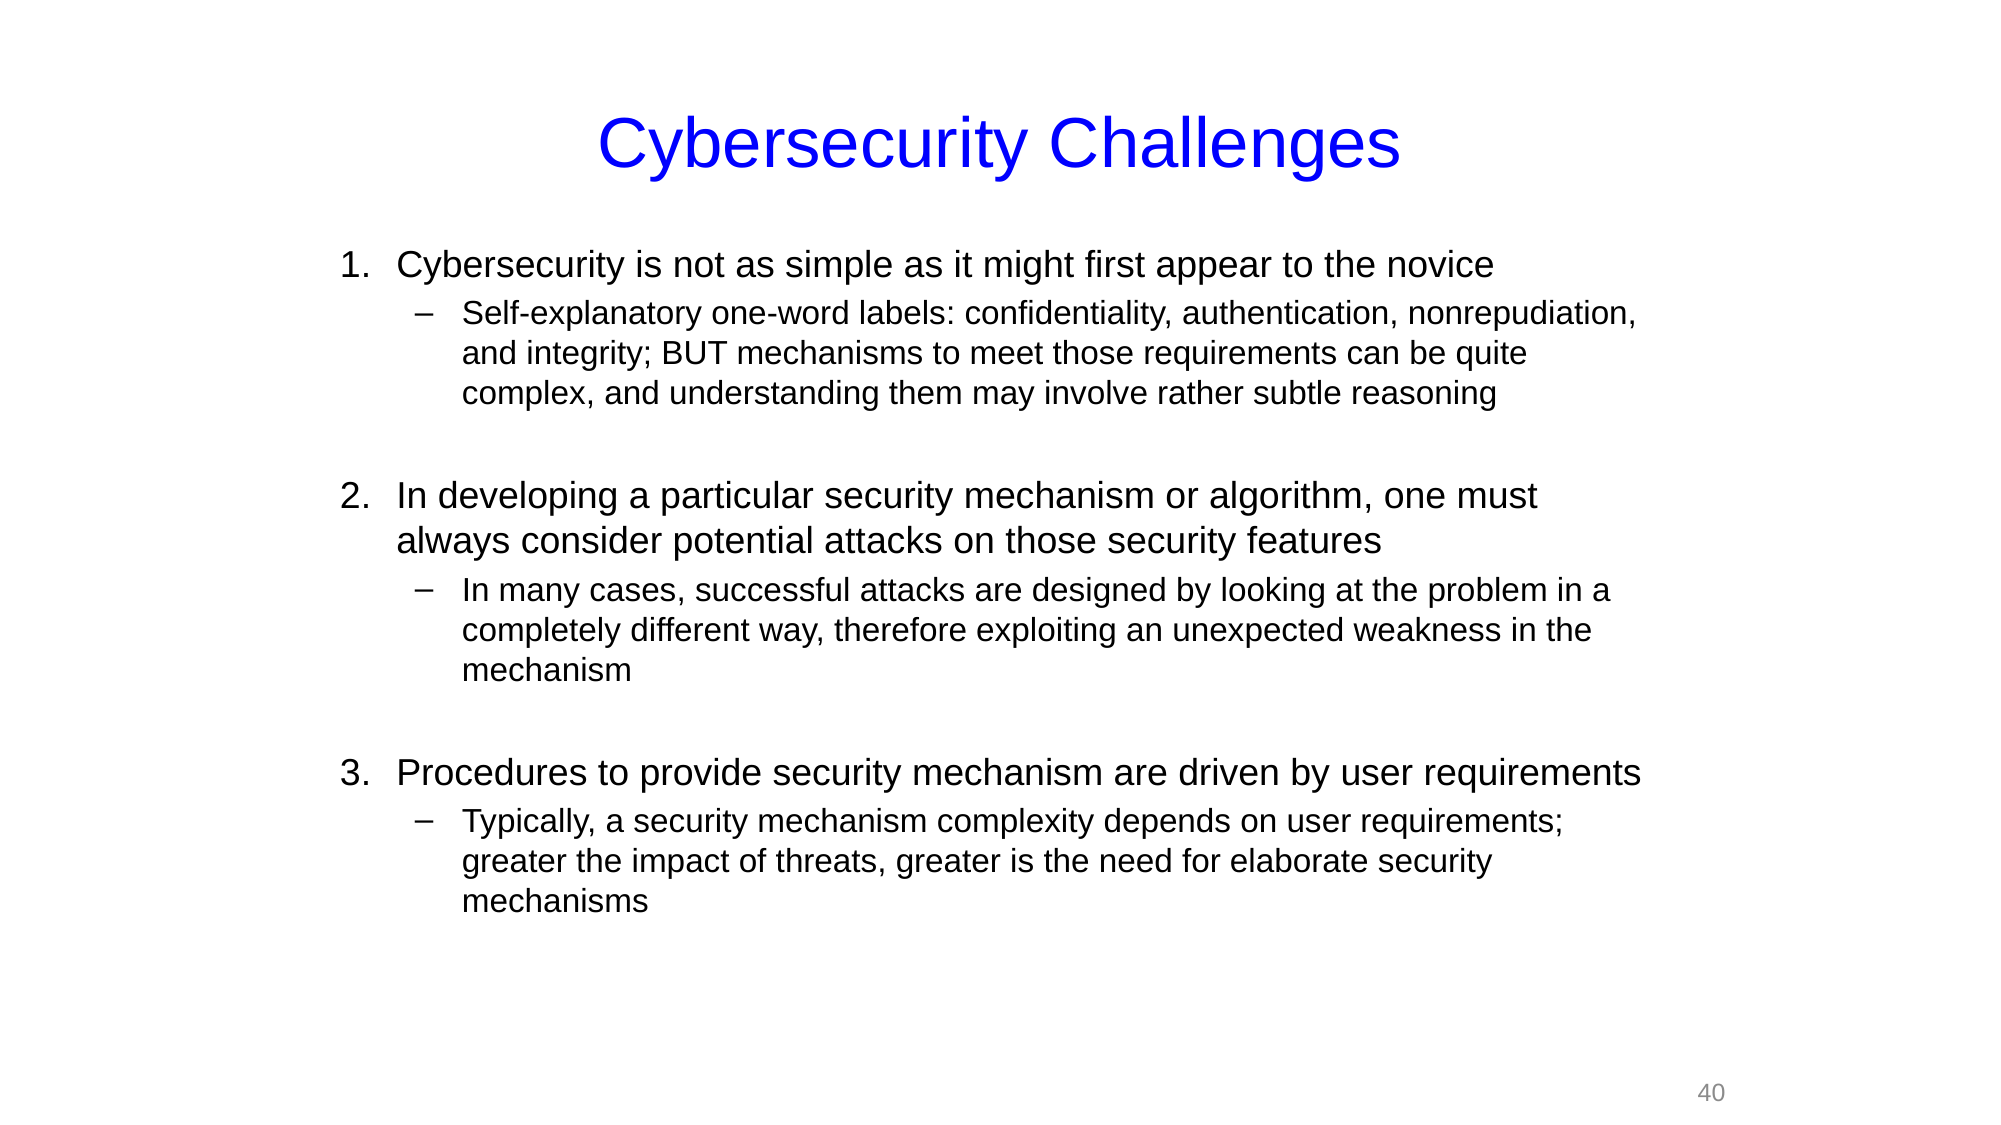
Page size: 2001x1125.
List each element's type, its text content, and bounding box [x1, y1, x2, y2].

title Cybersecurity Challenges [99, 45, 1900, 233]
slide_number 40 [1638, 1080, 1741, 1103]
list Cybersecurity is not as simple as it might first appear to the novice Self-explanatory one-word labels: confidentiality, authentication, nonrepudiation, and integrity; BUT mechanisms to meet those requirements can be quite complex, and understanding them may involve rather subtle reasoning In developing a particular security mechanism or algorithm, one must always consider potential attacks on those security features In many cases, successful attacks are designed by looking at the problem in a completely different way, therefore exploiting an unexpected weakness in the mechanism Procedures to provide security mechanism are driven by user requirements Typically, a security mechanism complexity depends on user requirements; greater the impact of threats, greater is the need for elaborate security mechanisms [324, 232, 1675, 1024]
